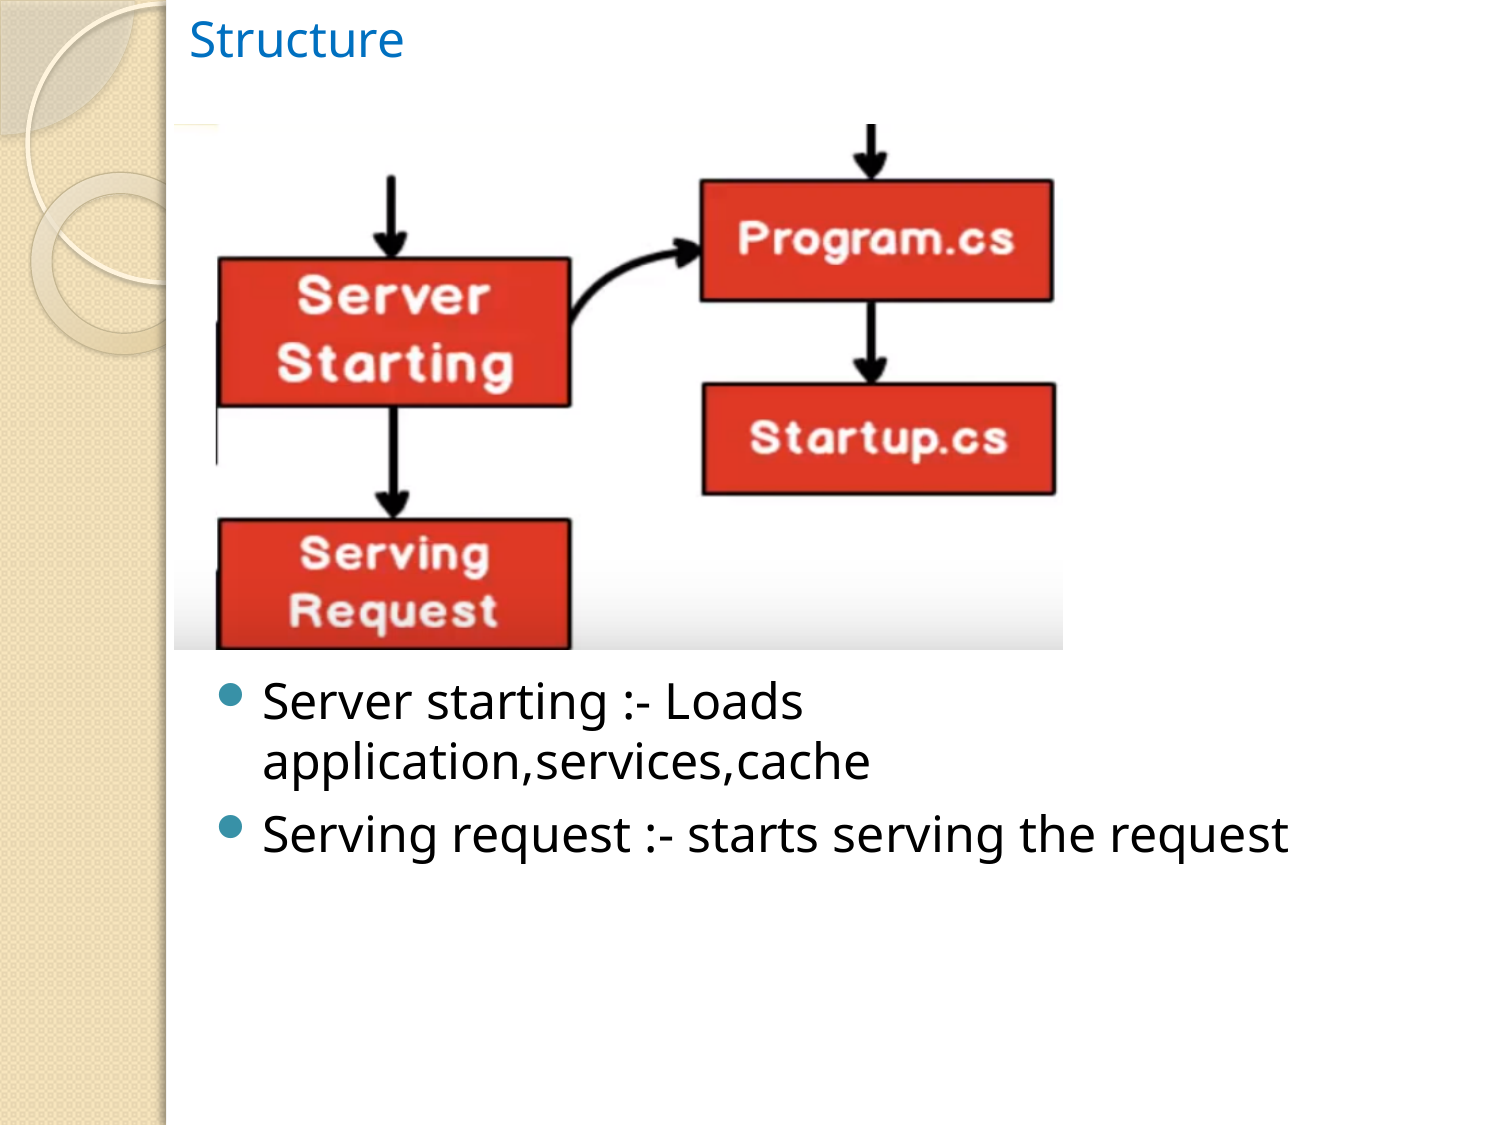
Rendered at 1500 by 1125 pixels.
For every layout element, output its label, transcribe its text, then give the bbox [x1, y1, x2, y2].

title Structure [174, 0, 1405, 75]
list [174, 124, 1063, 651]
text_box Server starting :- Loads application,services,cache Serving request :- starts serving the request [187, 662, 1418, 1025]
